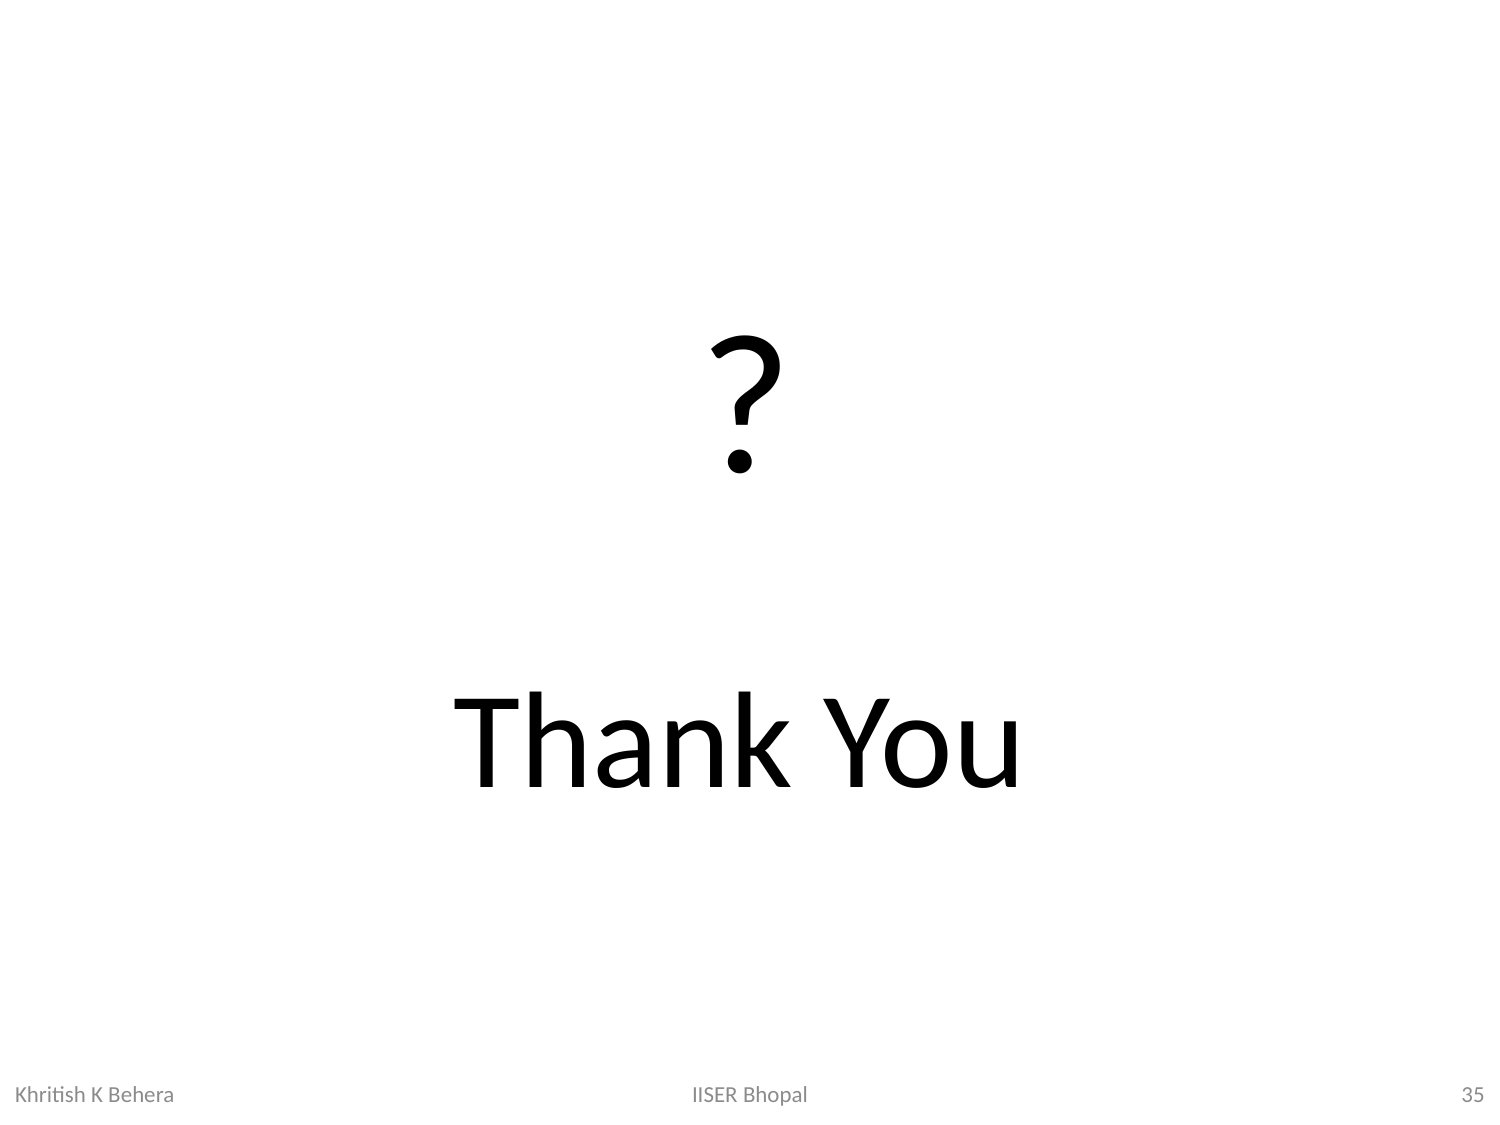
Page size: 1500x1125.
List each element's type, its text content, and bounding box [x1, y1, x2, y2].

slide_number Khritish K Behera [0, 1063, 338, 1124]
slide_number 35 [1162, 1063, 1500, 1124]
footer IISER Bhopal [496, 1063, 1004, 1124]
text_box ? [684, 265, 816, 521]
text_box Thank You [438, 642, 1062, 823]
